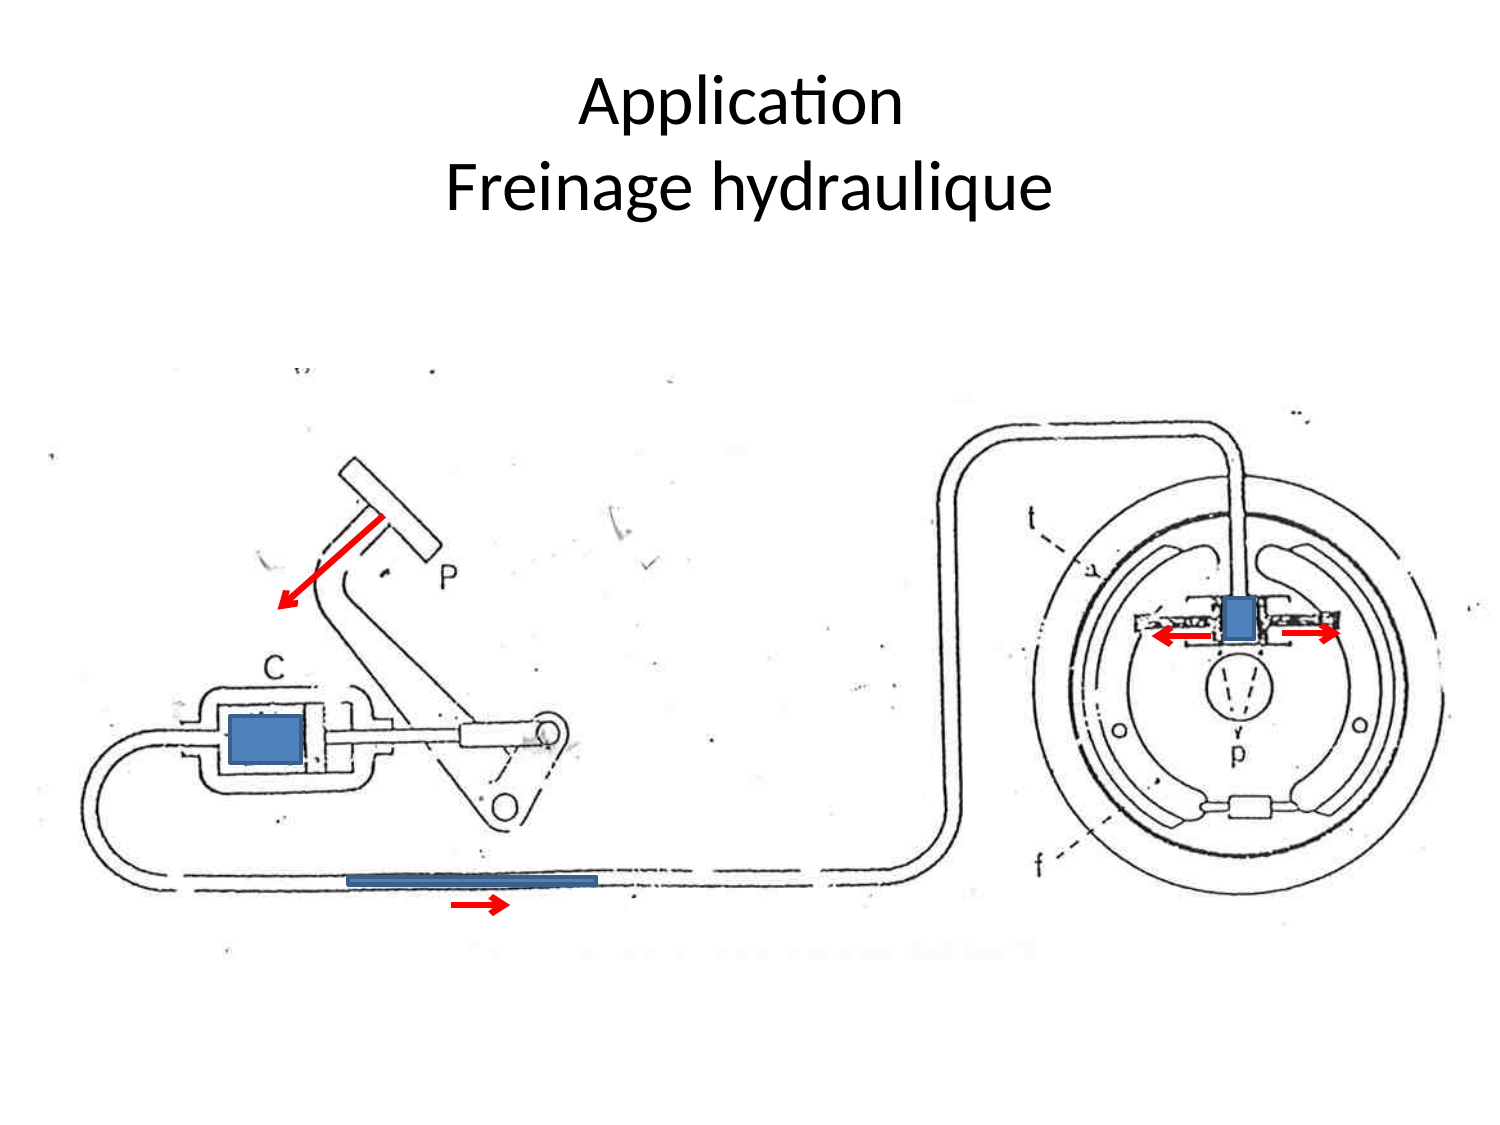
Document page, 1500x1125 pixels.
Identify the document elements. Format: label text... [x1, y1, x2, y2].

picture [19, 368, 1491, 960]
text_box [277, 514, 384, 610]
title Application Freinage hydraulique [75, 45, 1425, 233]
